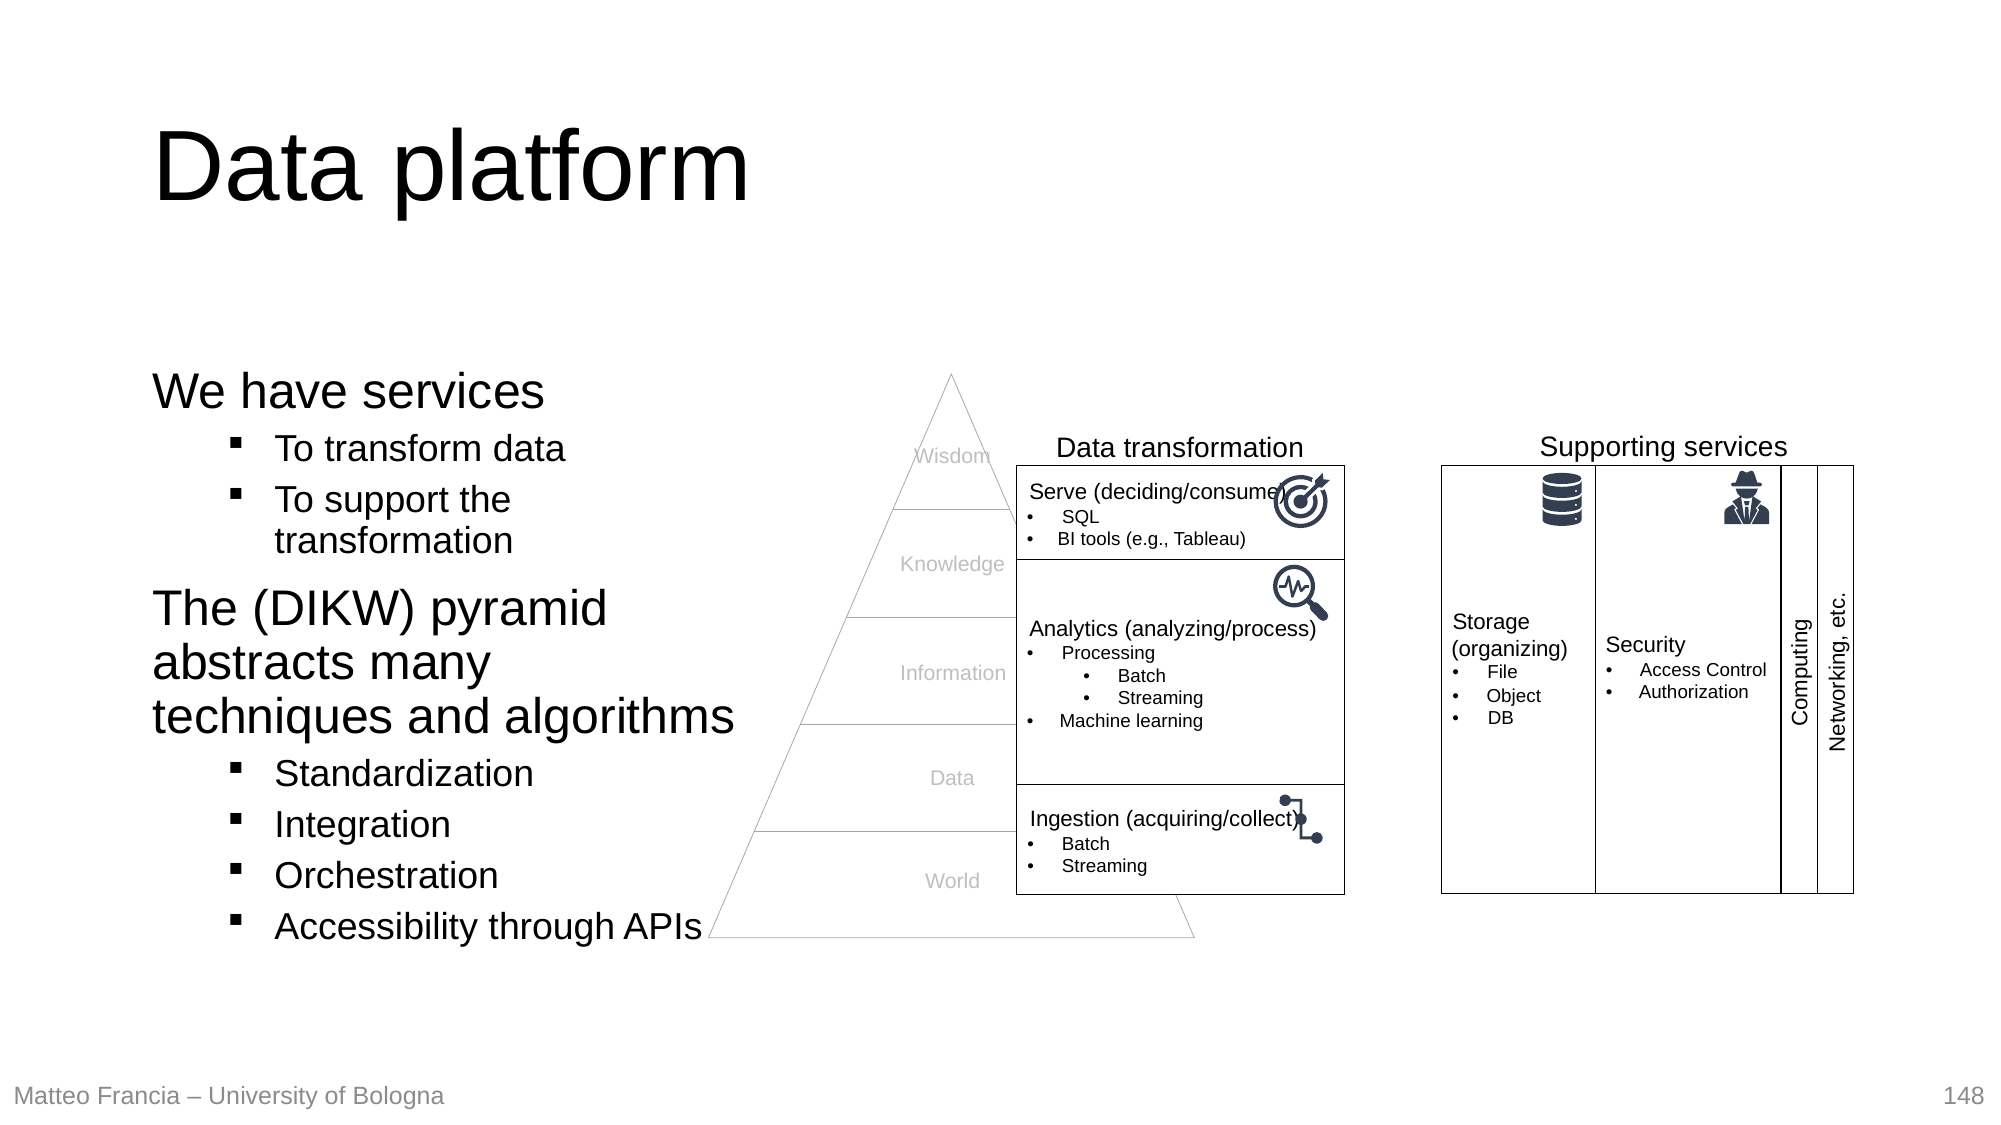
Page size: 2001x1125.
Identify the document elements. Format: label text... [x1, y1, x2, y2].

title Data platform [137, 59, 1863, 278]
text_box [708, 373, 1195, 938]
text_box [1011, 420, 1858, 895]
list We have services To transform data To support the transformation The (DIKW) pyramid abstracts many techniques and algorithms Standardization Integration Orchestration Accessibility through APIs [137, 299, 754, 1014]
footer Matteo Francia – University of Bologna [0, 1065, 463, 1125]
slide_number 148 [1550, 1065, 2000, 1125]
